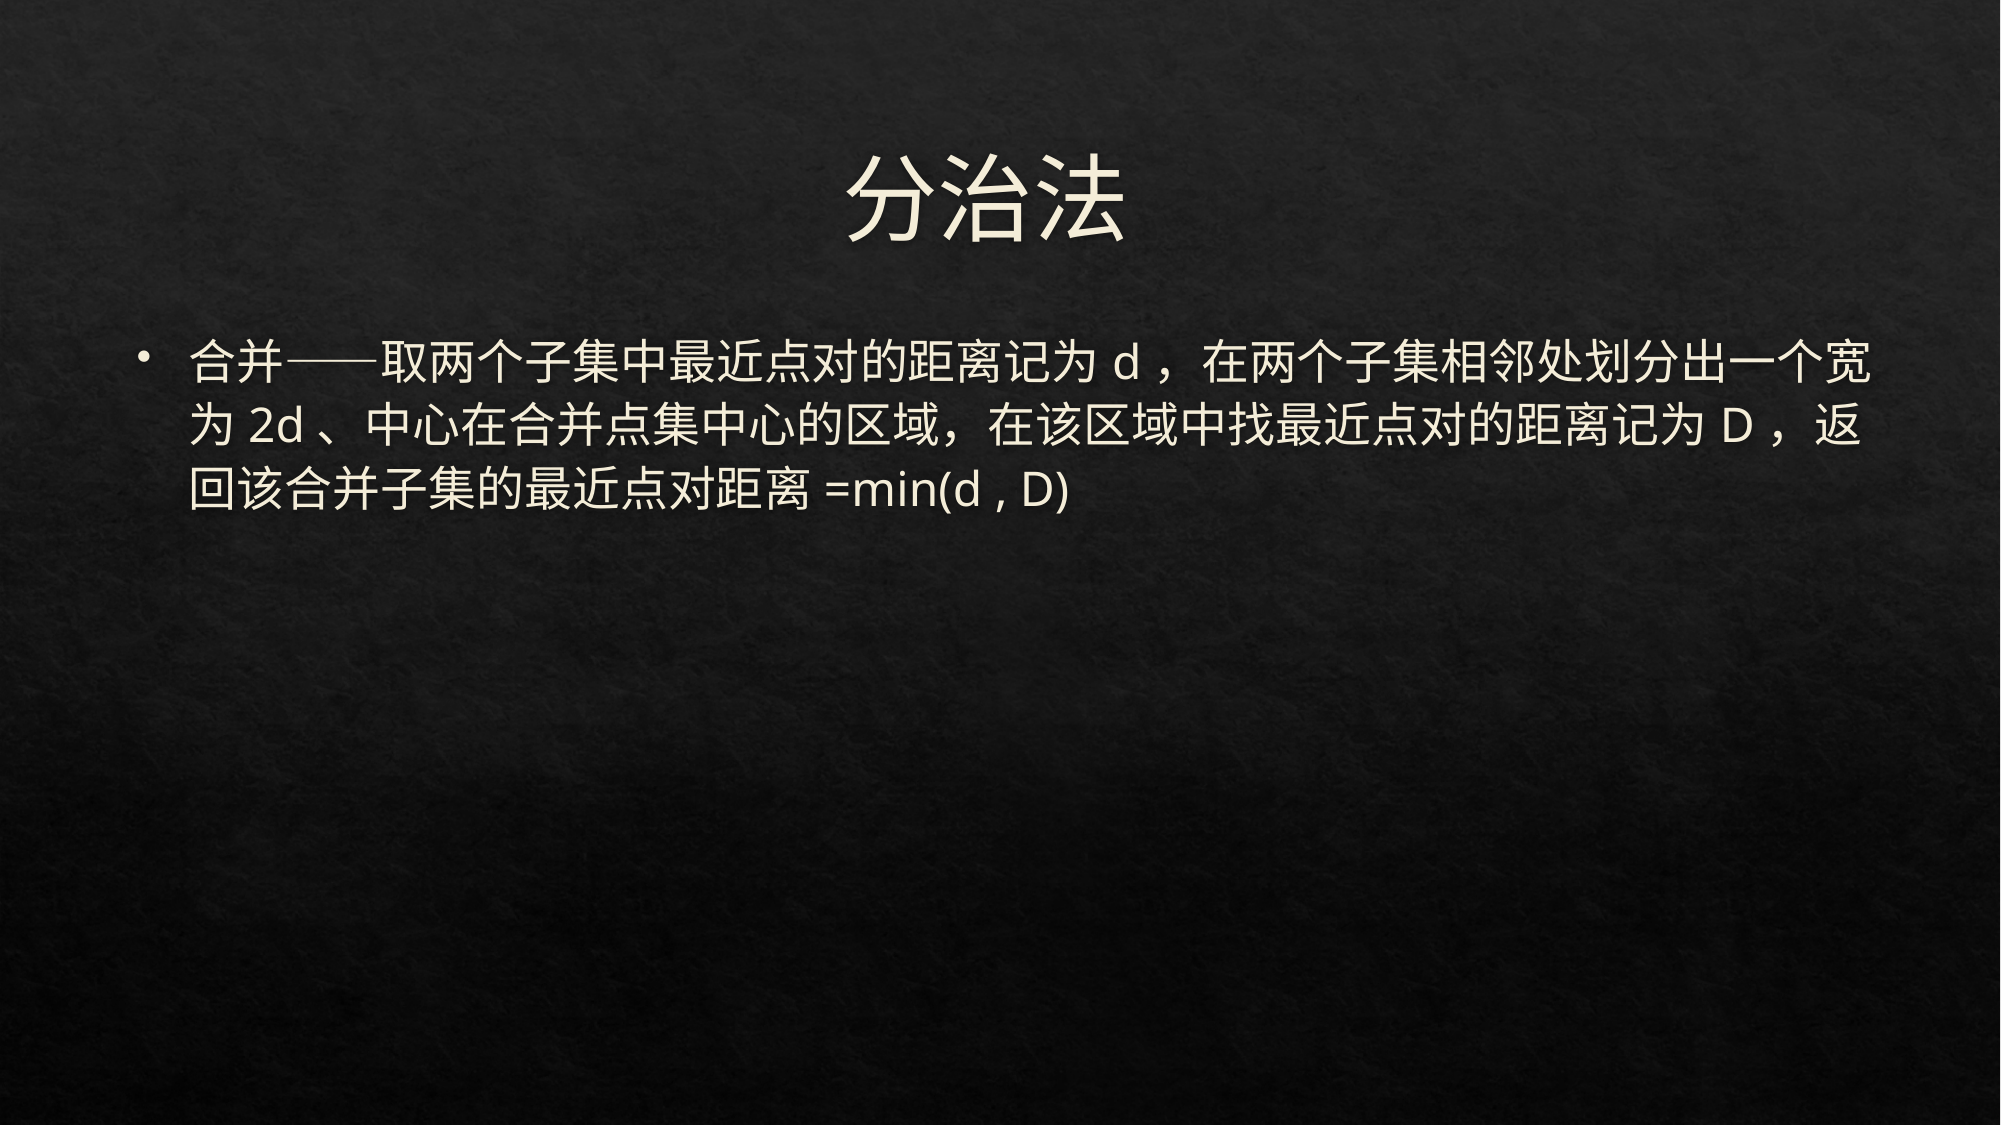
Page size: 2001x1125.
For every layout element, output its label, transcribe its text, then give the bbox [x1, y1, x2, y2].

list 合并——取两个子集中最近点对的距离记为d，在两个子集相邻处划分出一个宽为2d、中心在合并点集中心的区域，在该区域中找最近点对的距离记为D，返回该合并子集的最近点对距离=min(d , D) [117, 318, 1916, 975]
title 分治法 [136, 99, 1835, 307]
